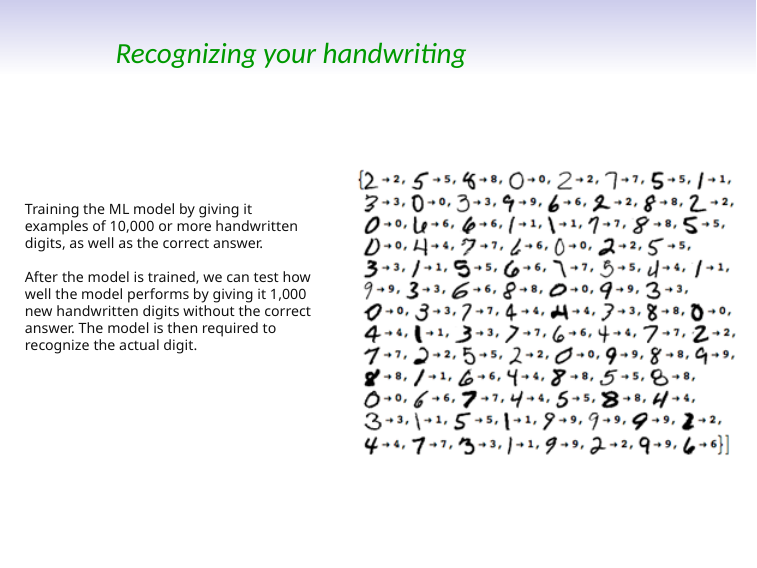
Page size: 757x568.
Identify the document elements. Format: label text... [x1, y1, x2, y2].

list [347, 168, 742, 458]
picture [0, 0, 756, 74]
text_box Training the ML model by giving it examples of 10,000 or more handwritten digits, as well as the correct answer. After the model is trained, we can test how well the model performs by giving it 1,000 new handwritten digits without the correct answer. The model is then required to recognize the actual digit. [10, 193, 328, 361]
title Recognizing your handwriting [115, 34, 469, 141]
